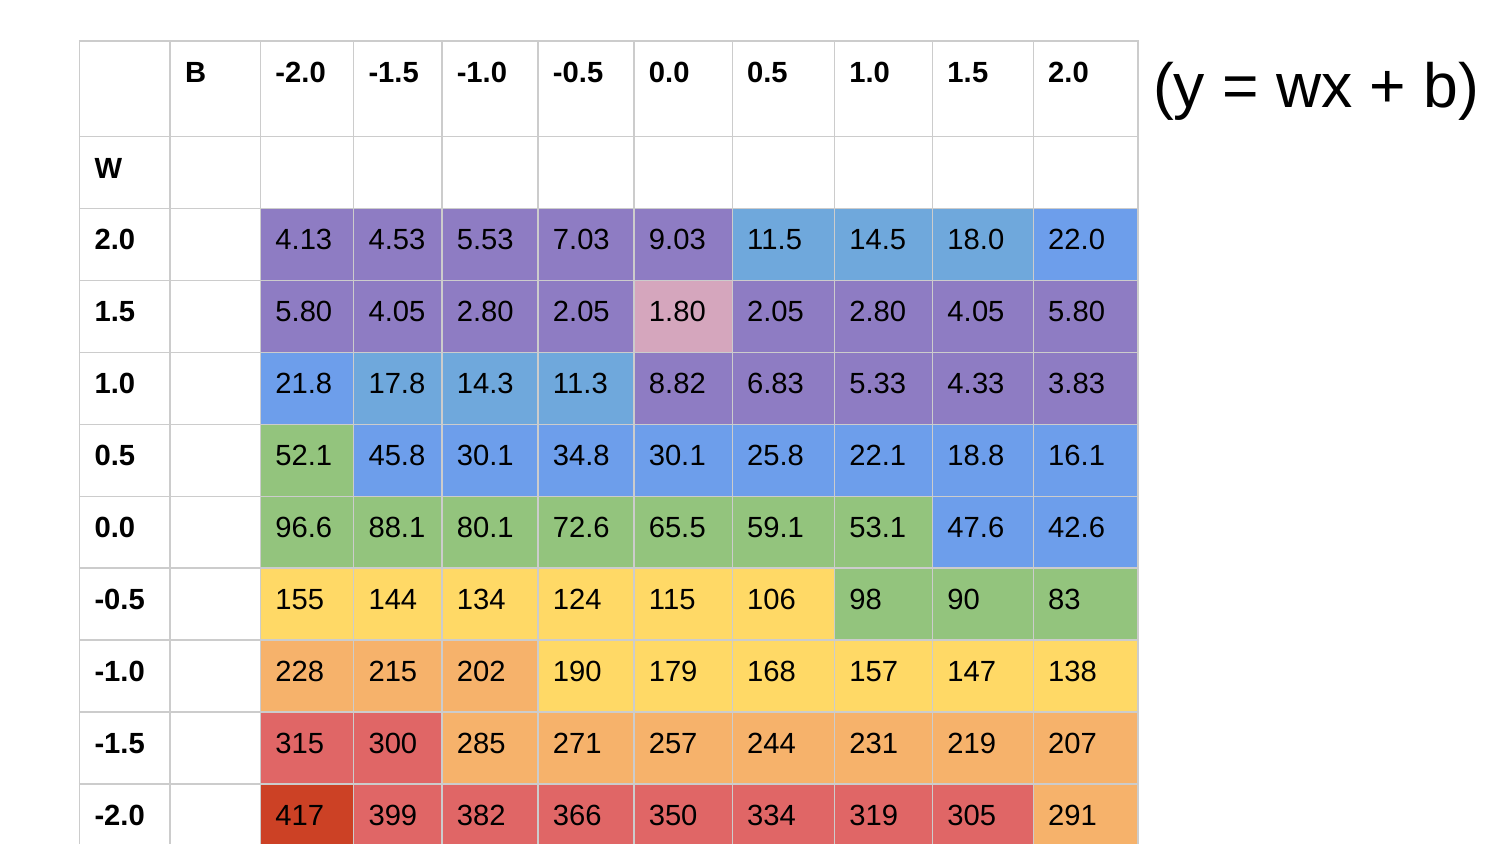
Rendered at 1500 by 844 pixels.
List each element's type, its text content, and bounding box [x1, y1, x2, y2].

table_cell 271 [539, 713, 633, 783]
table_cell 417 [261, 785, 353, 844]
table_cell 215 [354, 641, 441, 711]
table_cell 202 [443, 641, 537, 711]
table_cell 11.5 [733, 209, 834, 280]
table_cell -1.0 [80, 641, 169, 711]
table_header B [171, 42, 260, 136]
table_cell [933, 137, 1033, 208]
table_cell 157 [835, 641, 932, 711]
table_cell [635, 137, 732, 208]
table_cell 80.1 [443, 497, 537, 567]
table_cell [171, 209, 260, 280]
table_cell [171, 497, 260, 567]
table_cell 2.80 [835, 281, 932, 352]
table_header 0.0 [635, 42, 732, 136]
table_cell 382 [443, 785, 537, 844]
table_cell 1.5 [80, 281, 169, 352]
table_cell 90 [933, 569, 1033, 639]
table_cell [171, 353, 260, 424]
table_cell 3.83 [1034, 353, 1137, 424]
table_cell 4.05 [354, 281, 441, 352]
table_cell 257 [635, 713, 732, 783]
table_cell 190 [539, 641, 633, 711]
table_header 1.0 [835, 42, 932, 136]
table_cell 14.3 [443, 353, 537, 424]
table_cell 21.8 [261, 353, 353, 424]
table_cell 45.8 [354, 425, 441, 496]
table_cell 83 [1034, 569, 1137, 639]
table_cell 350 [635, 785, 732, 844]
table_cell 179 [635, 641, 732, 711]
table_cell 72.6 [539, 497, 633, 567]
table_cell 22.1 [835, 425, 932, 496]
table_cell 147 [933, 641, 1033, 711]
table_header -2.0 [261, 42, 353, 136]
table_cell 65.5 [635, 497, 732, 567]
table_cell 219 [933, 713, 1033, 783]
table_cell 315 [261, 713, 353, 783]
table_cell [171, 281, 260, 352]
table_cell [171, 137, 260, 208]
table_cell 134 [443, 569, 537, 639]
table_cell 22.0 [1034, 209, 1137, 280]
table_cell 59.1 [733, 497, 834, 567]
table_cell 98 [835, 569, 932, 639]
table_header 1.5 [933, 42, 1033, 136]
table_header -1.5 [354, 42, 441, 136]
table_cell [539, 137, 633, 208]
table_cell 399 [354, 785, 441, 844]
table_cell 8.82 [635, 353, 732, 424]
table_cell 231 [835, 713, 932, 783]
table_header -0.5 [539, 42, 633, 136]
table_cell 47.6 [933, 497, 1033, 567]
table_cell 168 [733, 641, 834, 711]
table_cell -1.5 [80, 713, 169, 783]
table_cell 5.53 [443, 209, 537, 280]
table_cell -2.0 [80, 785, 169, 844]
table_cell 2.05 [539, 281, 633, 352]
table_cell 52.1 [261, 425, 353, 496]
table_cell 285 [443, 713, 537, 783]
table_cell 115 [635, 569, 732, 639]
table_cell 228 [261, 641, 353, 711]
table_cell 4.33 [933, 353, 1033, 424]
table_cell 244 [733, 713, 834, 783]
table_cell 17.8 [354, 353, 441, 424]
table_cell 0.0 [80, 497, 169, 567]
table_cell [171, 641, 260, 711]
table_cell 42.6 [1034, 497, 1137, 567]
table_cell 18.8 [933, 425, 1033, 496]
table_cell 5.33 [835, 353, 932, 424]
table_cell 106 [733, 569, 834, 639]
table_cell -0.5 [80, 569, 169, 639]
table_cell 9.03 [635, 209, 732, 280]
table_cell [354, 137, 441, 208]
table_cell 2.80 [443, 281, 537, 352]
table_cell 5.80 [261, 281, 353, 352]
table_cell 53.1 [835, 497, 932, 567]
table_cell 5.80 [1034, 281, 1137, 352]
table_cell 7.03 [539, 209, 633, 280]
table_cell 138 [1034, 641, 1137, 711]
table_cell 319 [835, 785, 932, 844]
table_cell [261, 137, 353, 208]
table_header -1.0 [443, 42, 537, 136]
table_cell 2.0 [80, 209, 169, 280]
table_cell 144 [354, 569, 441, 639]
table_cell [171, 425, 260, 496]
table_cell 14.5 [835, 209, 932, 280]
table_cell 4.13 [261, 209, 353, 280]
table_cell 11.3 [539, 353, 633, 424]
table_cell 305 [933, 785, 1033, 844]
table_cell 1.0 [80, 353, 169, 424]
table_cell 30.1 [635, 425, 732, 496]
table_cell [171, 713, 260, 783]
table_cell 155 [261, 569, 353, 639]
table_cell 4.53 [354, 209, 441, 280]
table_cell 1.80 [635, 281, 732, 352]
table_header 2.0 [1034, 42, 1137, 136]
table_cell 6.83 [733, 353, 834, 424]
table_cell [733, 137, 834, 208]
table_cell 291 [1034, 785, 1137, 844]
table_cell 96.6 [261, 497, 353, 567]
table_cell 88.1 [354, 497, 441, 567]
table_cell W [80, 137, 169, 208]
table_cell 4.05 [933, 281, 1033, 352]
table_cell [443, 137, 537, 208]
table_cell 18.0 [933, 209, 1033, 280]
table_cell 334 [733, 785, 834, 844]
table_cell 0.5 [80, 425, 169, 496]
table_cell 30.1 [443, 425, 537, 496]
table_cell 207 [1034, 713, 1137, 783]
table_cell 124 [539, 569, 633, 639]
table_cell 366 [539, 785, 633, 844]
table_cell 2.05 [733, 281, 834, 352]
table_cell 300 [354, 713, 441, 783]
text_box (y = wx + b) [1138, 30, 1500, 171]
table_cell [171, 569, 260, 639]
table_cell 25.8 [733, 425, 834, 496]
table_cell [171, 785, 260, 844]
table_header 0.5 [733, 42, 834, 136]
table_cell [1034, 137, 1137, 208]
table_cell 34.8 [539, 425, 633, 496]
table_cell 16.1 [1034, 425, 1137, 496]
table_cell [835, 137, 932, 208]
table_header [80, 42, 169, 136]
